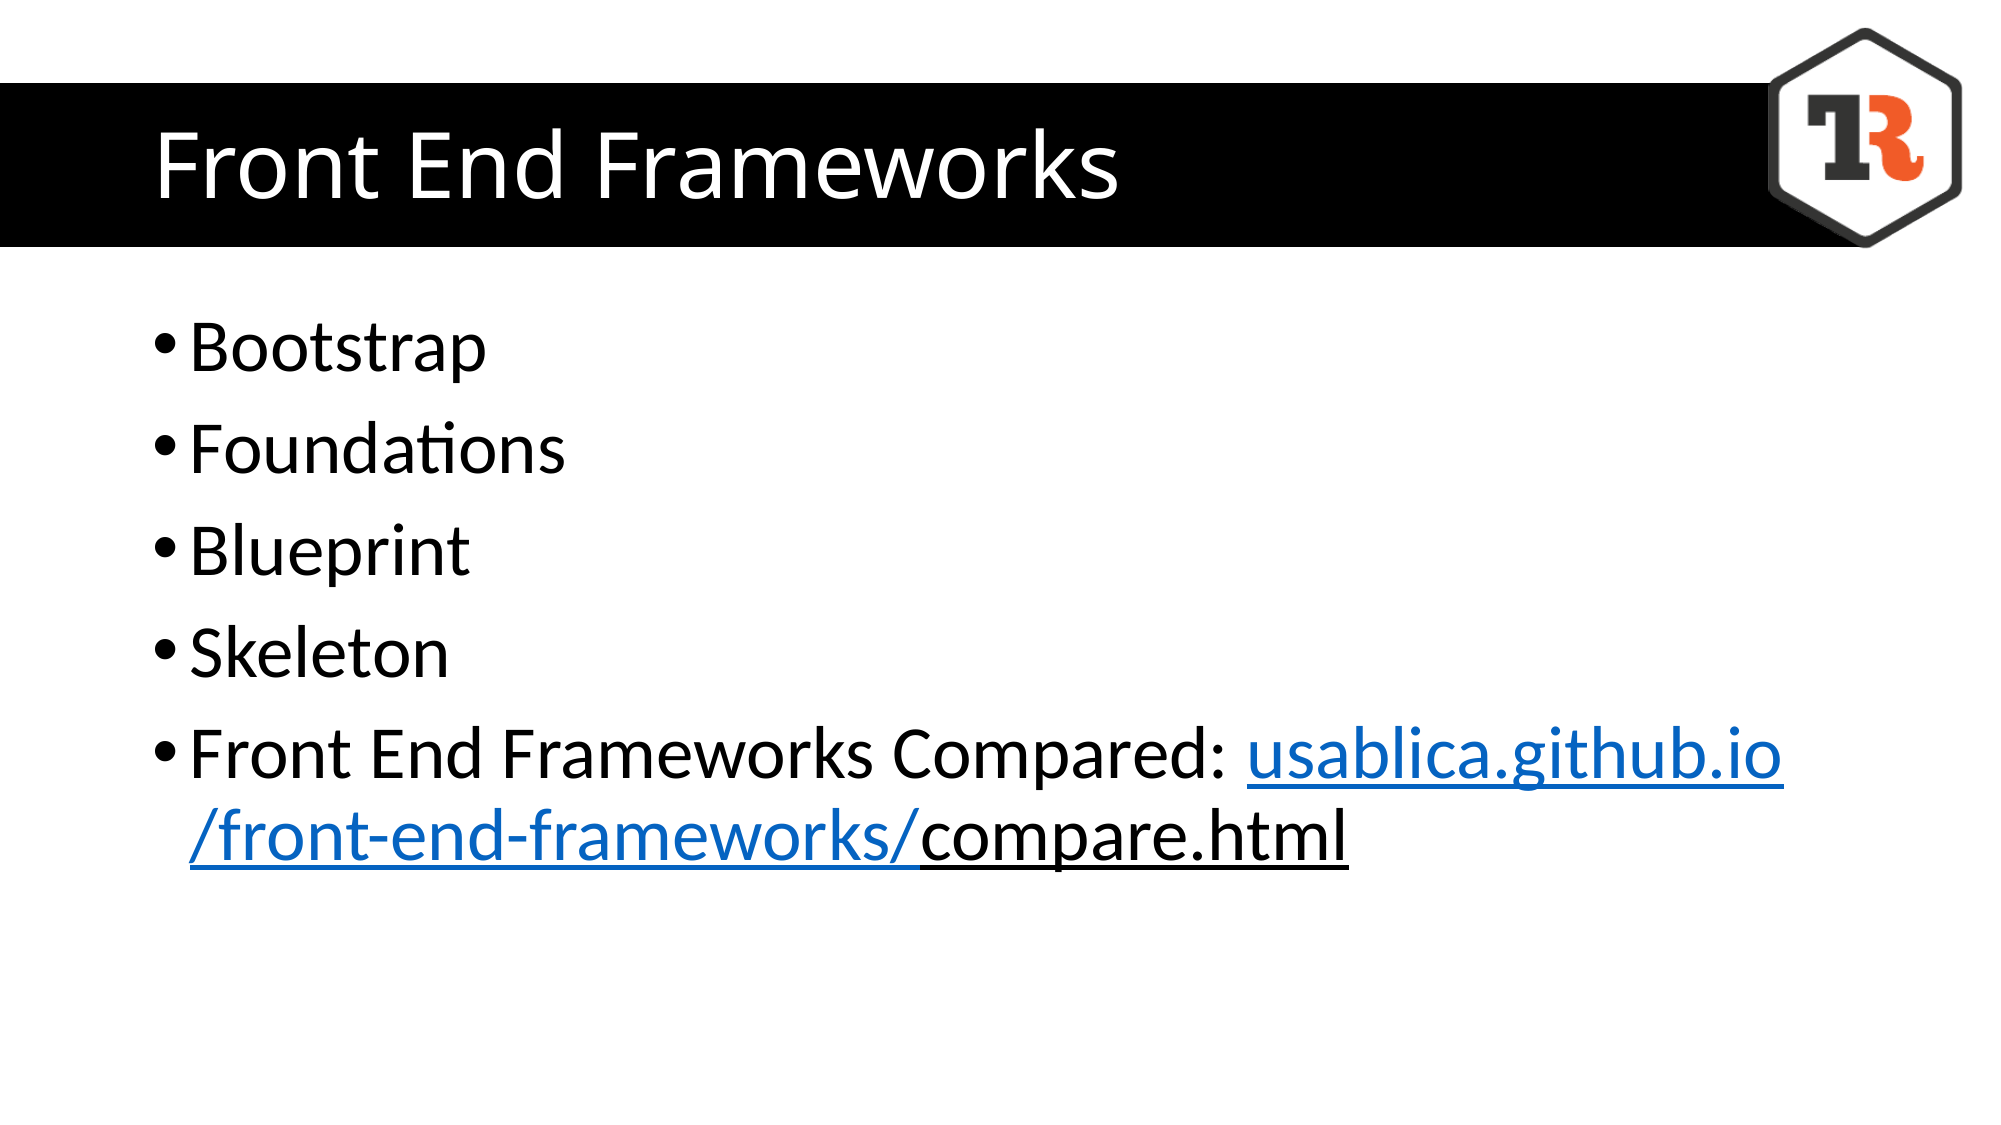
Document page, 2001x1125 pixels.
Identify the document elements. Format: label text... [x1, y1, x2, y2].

picture [1747, 20, 1981, 254]
title Front End Frameworks [137, 59, 1863, 278]
list Bootstrap Foundations Blueprint Skeleton Front End Frameworks Compared: usablica.github.io/front-end-frameworks/compare.html [137, 299, 1863, 1014]
